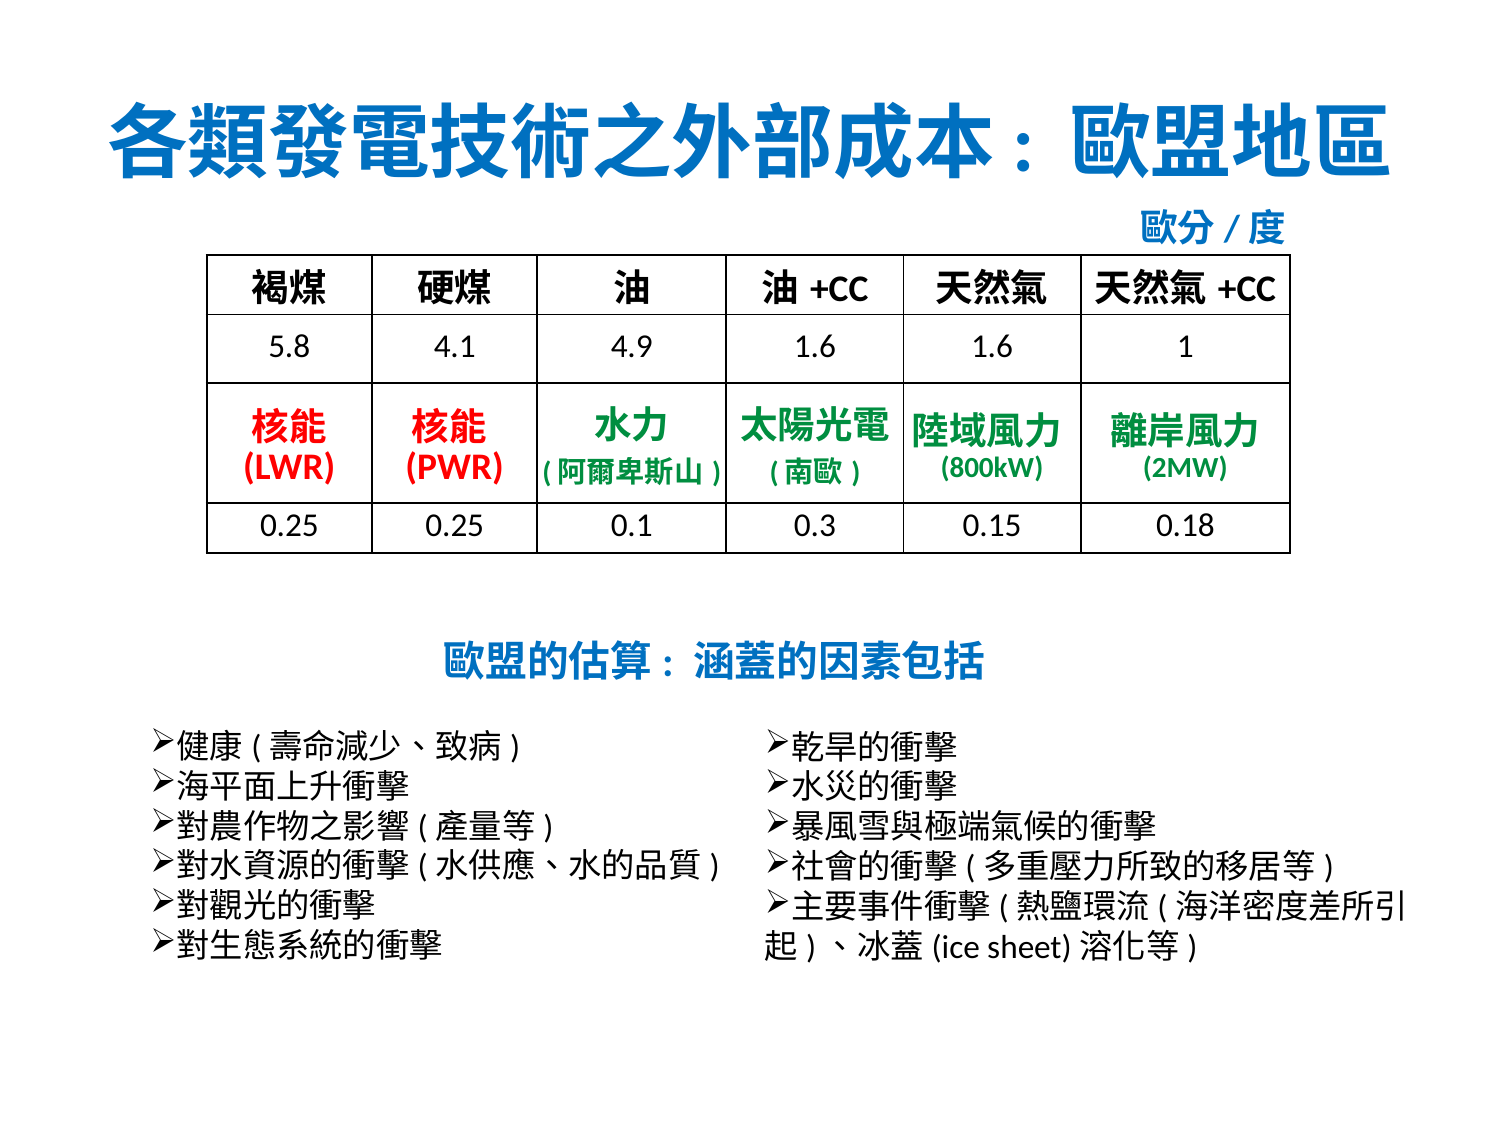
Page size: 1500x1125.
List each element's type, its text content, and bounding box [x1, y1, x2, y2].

table_cell 水力 (阿爾卑斯山) [538, 384, 725, 502]
text_box 歐盟的估算: 涵蓋的因素包括 健康(壽命減少、致病) 海平面上升衝擊 對農作物之影響(產量等) 對水資源的衝擊(水供應、水的品質) 對觀光的衝擊 對生態系統的衝擊 [135, 627, 1223, 972]
table_header 天然氣+CC [1082, 256, 1289, 314]
table_cell 太陽光電 (南歐) [727, 384, 903, 502]
table_cell 0.25 [208, 504, 371, 552]
text_box 歐分/度 [1125, 196, 1302, 256]
title 各類發電技術之外部成本: 歐盟地區 [75, 45, 1425, 233]
table_cell 1.6 [904, 315, 1080, 382]
table_cell 1.6 [727, 315, 903, 382]
table_cell 4.9 [538, 315, 725, 382]
table_cell 核能(PWR) [373, 384, 536, 502]
table_header 褐煤 [208, 256, 371, 314]
table_header 天然氣 [904, 256, 1080, 314]
table_cell 5.8 [208, 315, 371, 382]
table_cell 核能 (LWR) [208, 384, 371, 502]
table_header 油 [538, 256, 725, 314]
table_cell 0.15 [904, 504, 1080, 552]
table_cell 0.25 [373, 504, 536, 552]
table_header 油+CC [727, 256, 903, 314]
text_box 乾旱的衝擊 水災的衝擊 暴風雪與極端氣候的衝擊 社會的衝擊(多重壓力所致的移居等) 主要事件衝擊(熱鹽環流(海洋密度差所引起)、冰蓋(ice sheet)溶化等) [750, 718, 1433, 973]
table_cell 1 [1082, 315, 1289, 382]
table_cell 離岸風力 (2MW) [1082, 384, 1289, 502]
table_cell 0.1 [538, 504, 725, 552]
table_cell 陸域風力(800kW) [904, 384, 1080, 502]
table_header 硬煤 [373, 256, 536, 314]
table_cell 0.18 [1082, 504, 1289, 552]
table_cell 4.1 [373, 315, 536, 382]
table_cell 0.3 [727, 504, 903, 552]
